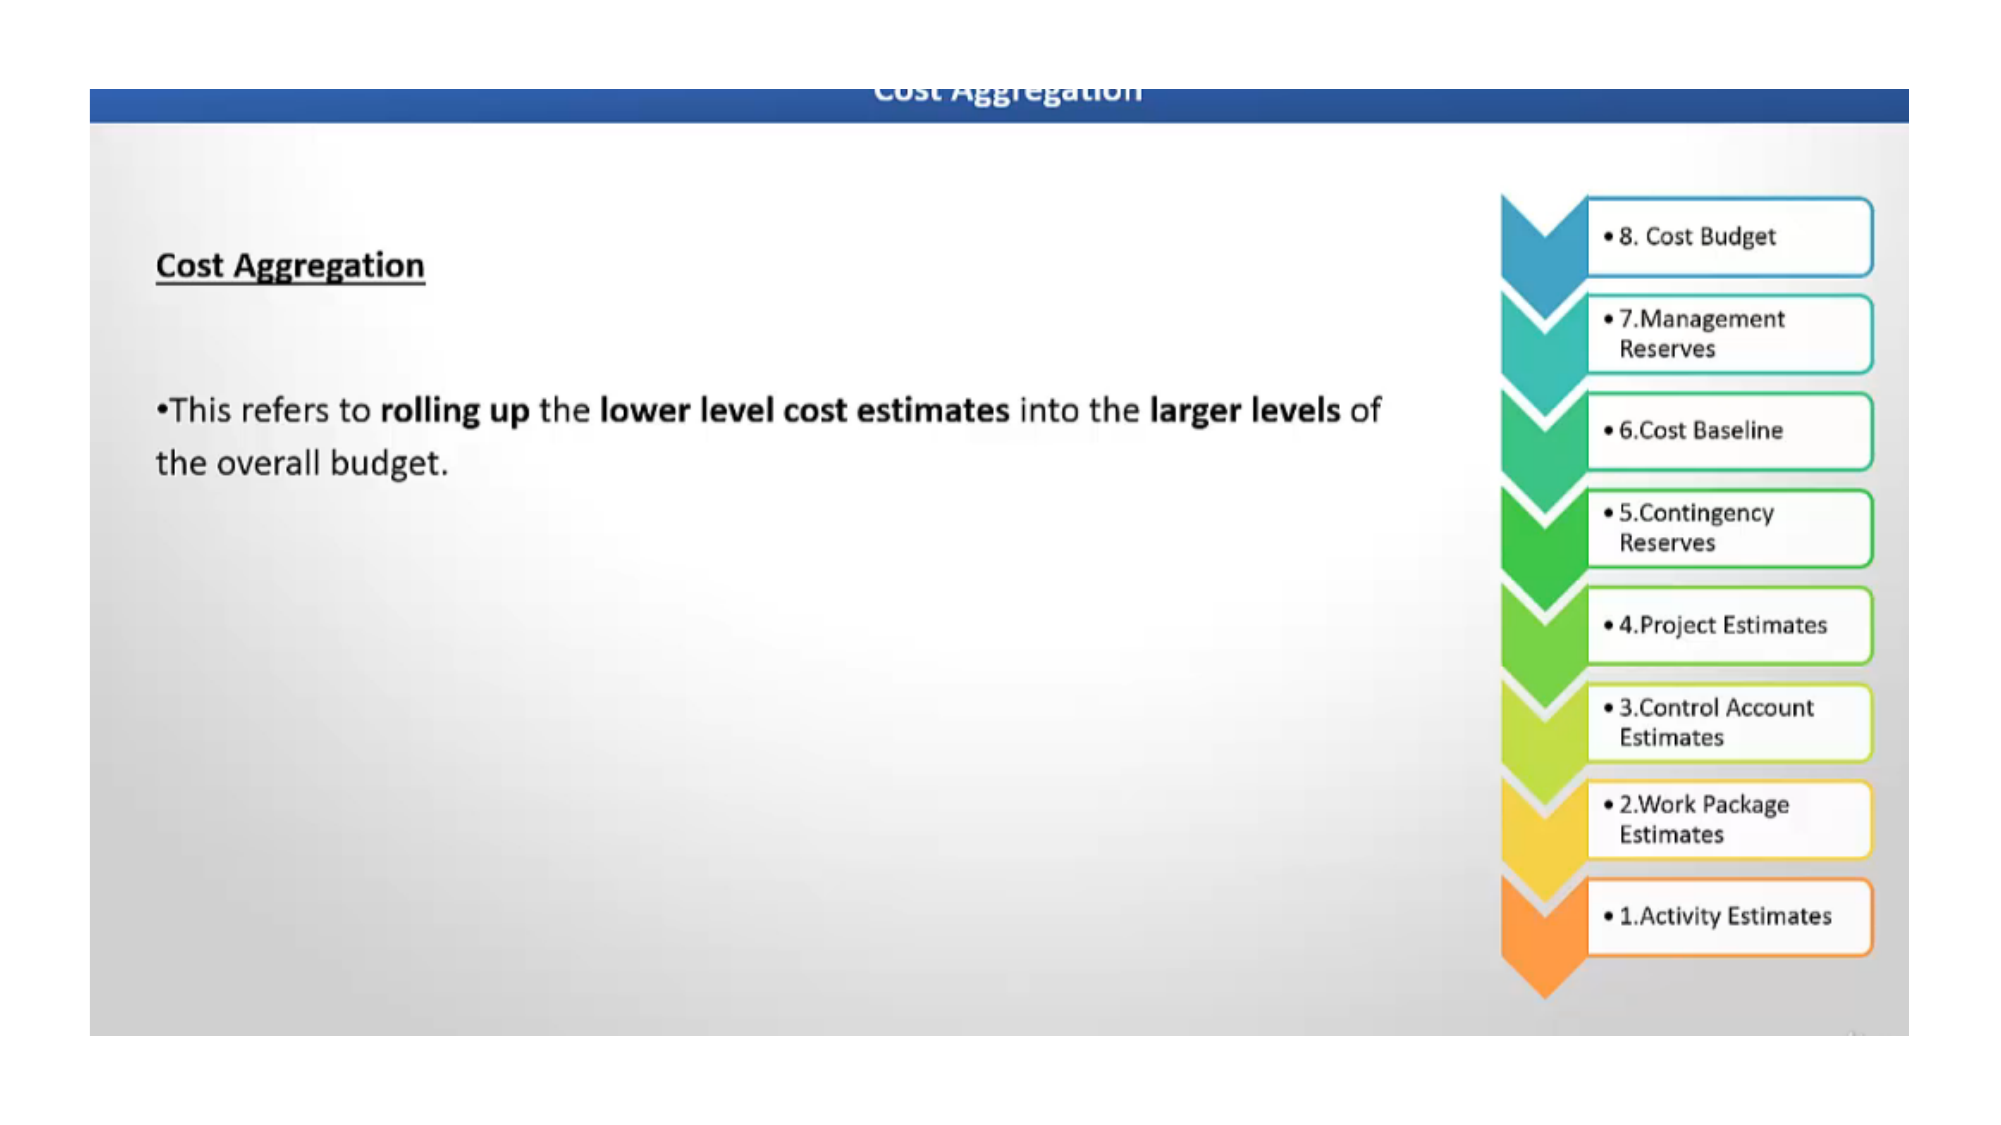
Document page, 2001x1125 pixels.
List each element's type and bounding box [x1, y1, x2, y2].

list [89, 89, 1910, 1036]
